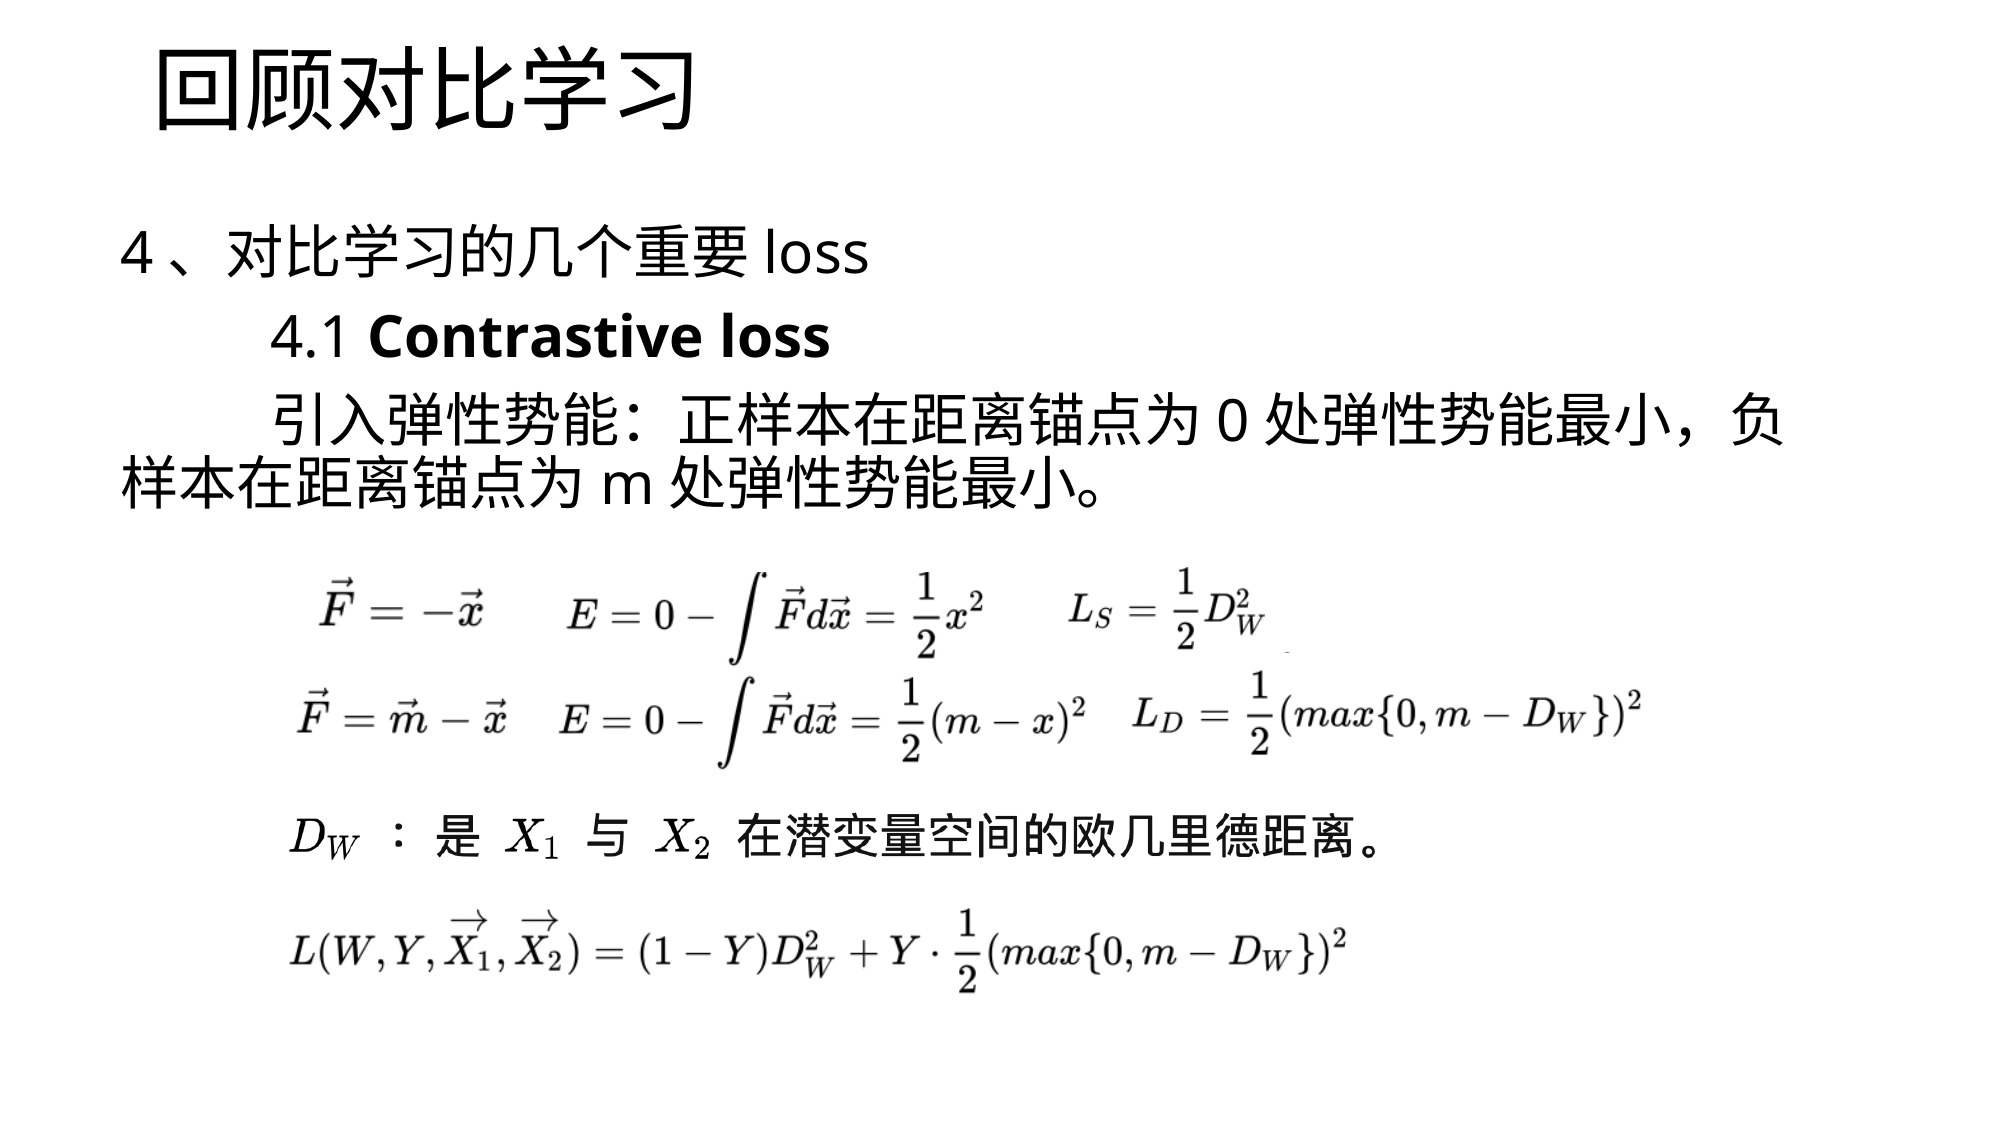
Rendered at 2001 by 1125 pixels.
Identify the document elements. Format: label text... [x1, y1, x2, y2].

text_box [273, 556, 1662, 1004]
list 4、对比学习的几个重要loss 4.1 Contrastive loss 引入弹性势能：正样本在距离锚点为0处弹性势能最小，负样本在距离锚点为m处弹性势能最小。 [105, 215, 1831, 930]
text_box 回顾对比学习 [137, 0, 1863, 203]
